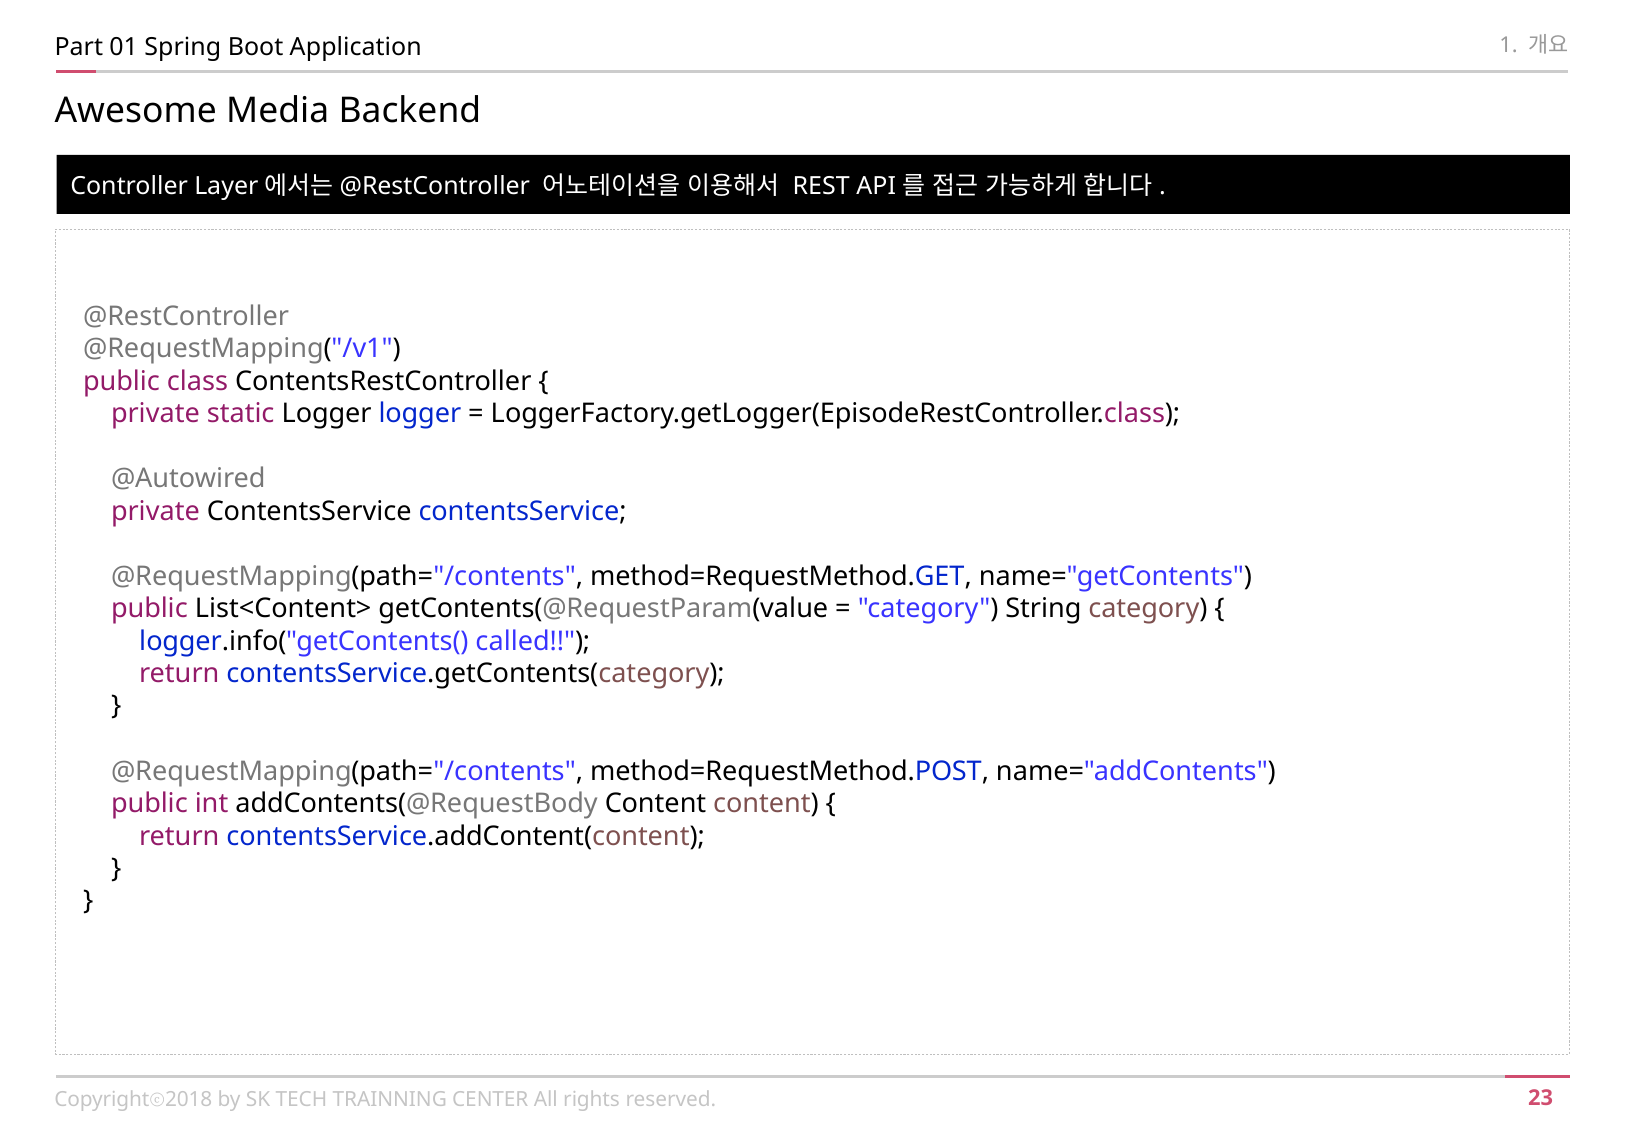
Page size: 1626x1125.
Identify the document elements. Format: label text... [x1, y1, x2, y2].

list Part 01 Spring Boot Application [40, 30, 937, 78]
footer Copyrightⓒ2018 by SK TECH TRAINNING CENTER All rights reserved. [39, 1072, 895, 1124]
list Controller Layer에서는@RestController 어노테이션을 이용해서 REST API를 접근 가능하게 합니다. [56, 154, 1570, 214]
list Awesome Media Backend [40, 79, 1569, 144]
text_box @RestController @RequestMapping("/v1") public class ContentsRestController { private static Logger logger = LoggerFactory.getLogger(EpisodeRestController.class); @Autowired private ContentsService contentsService; @RequestMapping(path="/contents", method=RequestMethod.GET, name="getContents") public List<Content> getContents(@RequestParam(value = "category") String category) { logger.info("getContents() called!!"); return contentsService.getContents(category); } @RequestMapping(path="/contents", method=RequestMethod.POST, name="addContents") public int addContents(@RequestBody Content content) { return contentsService.addContent(content); } } [68, 290, 1557, 923]
list 1. 개요 [942, 30, 1569, 79]
